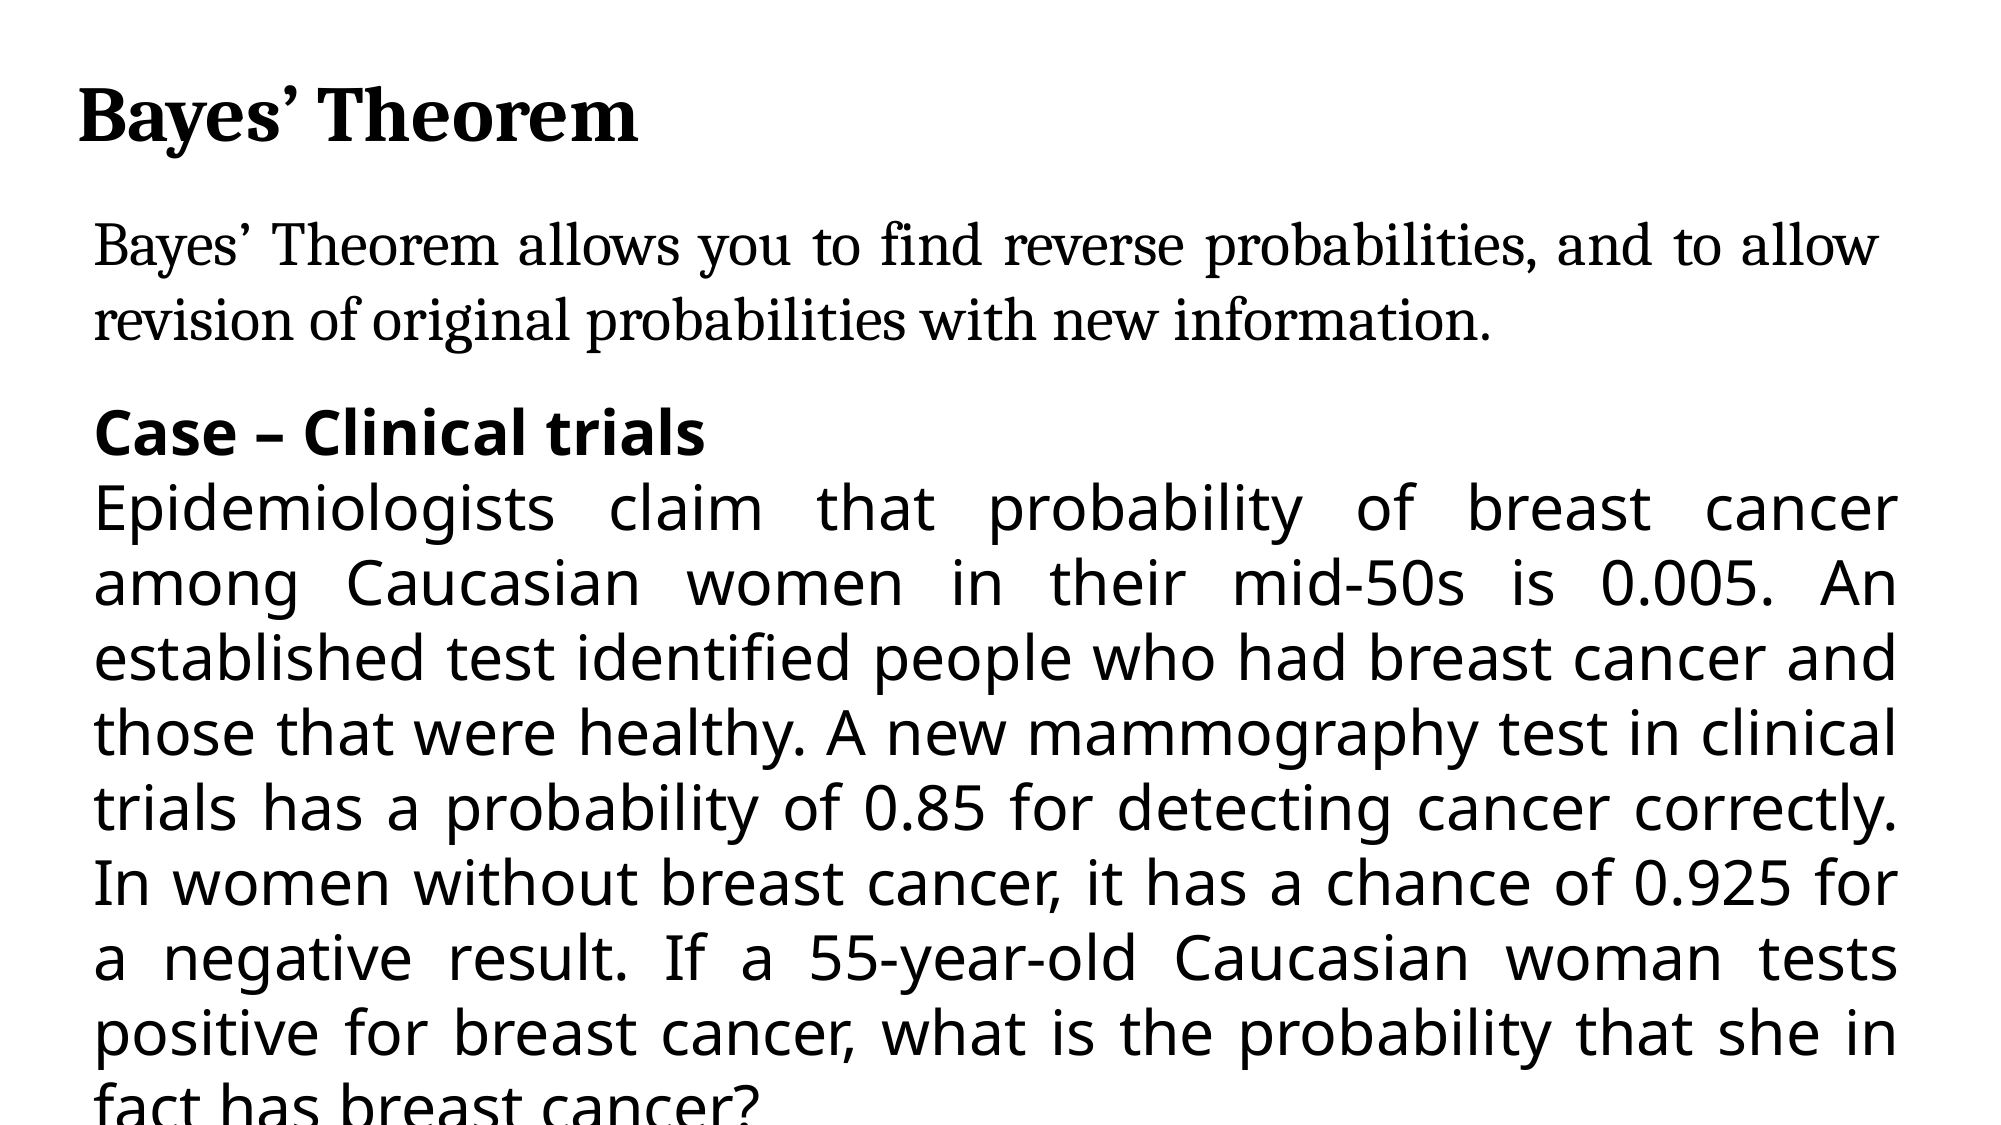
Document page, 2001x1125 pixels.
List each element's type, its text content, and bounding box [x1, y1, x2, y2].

text_box Case – Clinical trials Epidemiologists claim that probability of breast cancer among Caucasian women in their mid-50s is 0.005. An established test identified people who had breast cancer and those that were healthy. A new mammography test in clinical trials has a probability of 0.85 for detecting cancer correctly. In women without breast cancer, it has a chance of 0.925 for a negative result. If a 55-year-old Caucasian woman tests positive for breast cancer, what is the probability that she in fact has breast cancer? [91, 390, 1900, 1125]
text_box Bayes’ Theorem [60, 57, 1940, 175]
text_box Bayes’ Theorem allows you to find reverse probabilities, and to allow revision of original probabilities with new information. [91, 195, 1881, 353]
